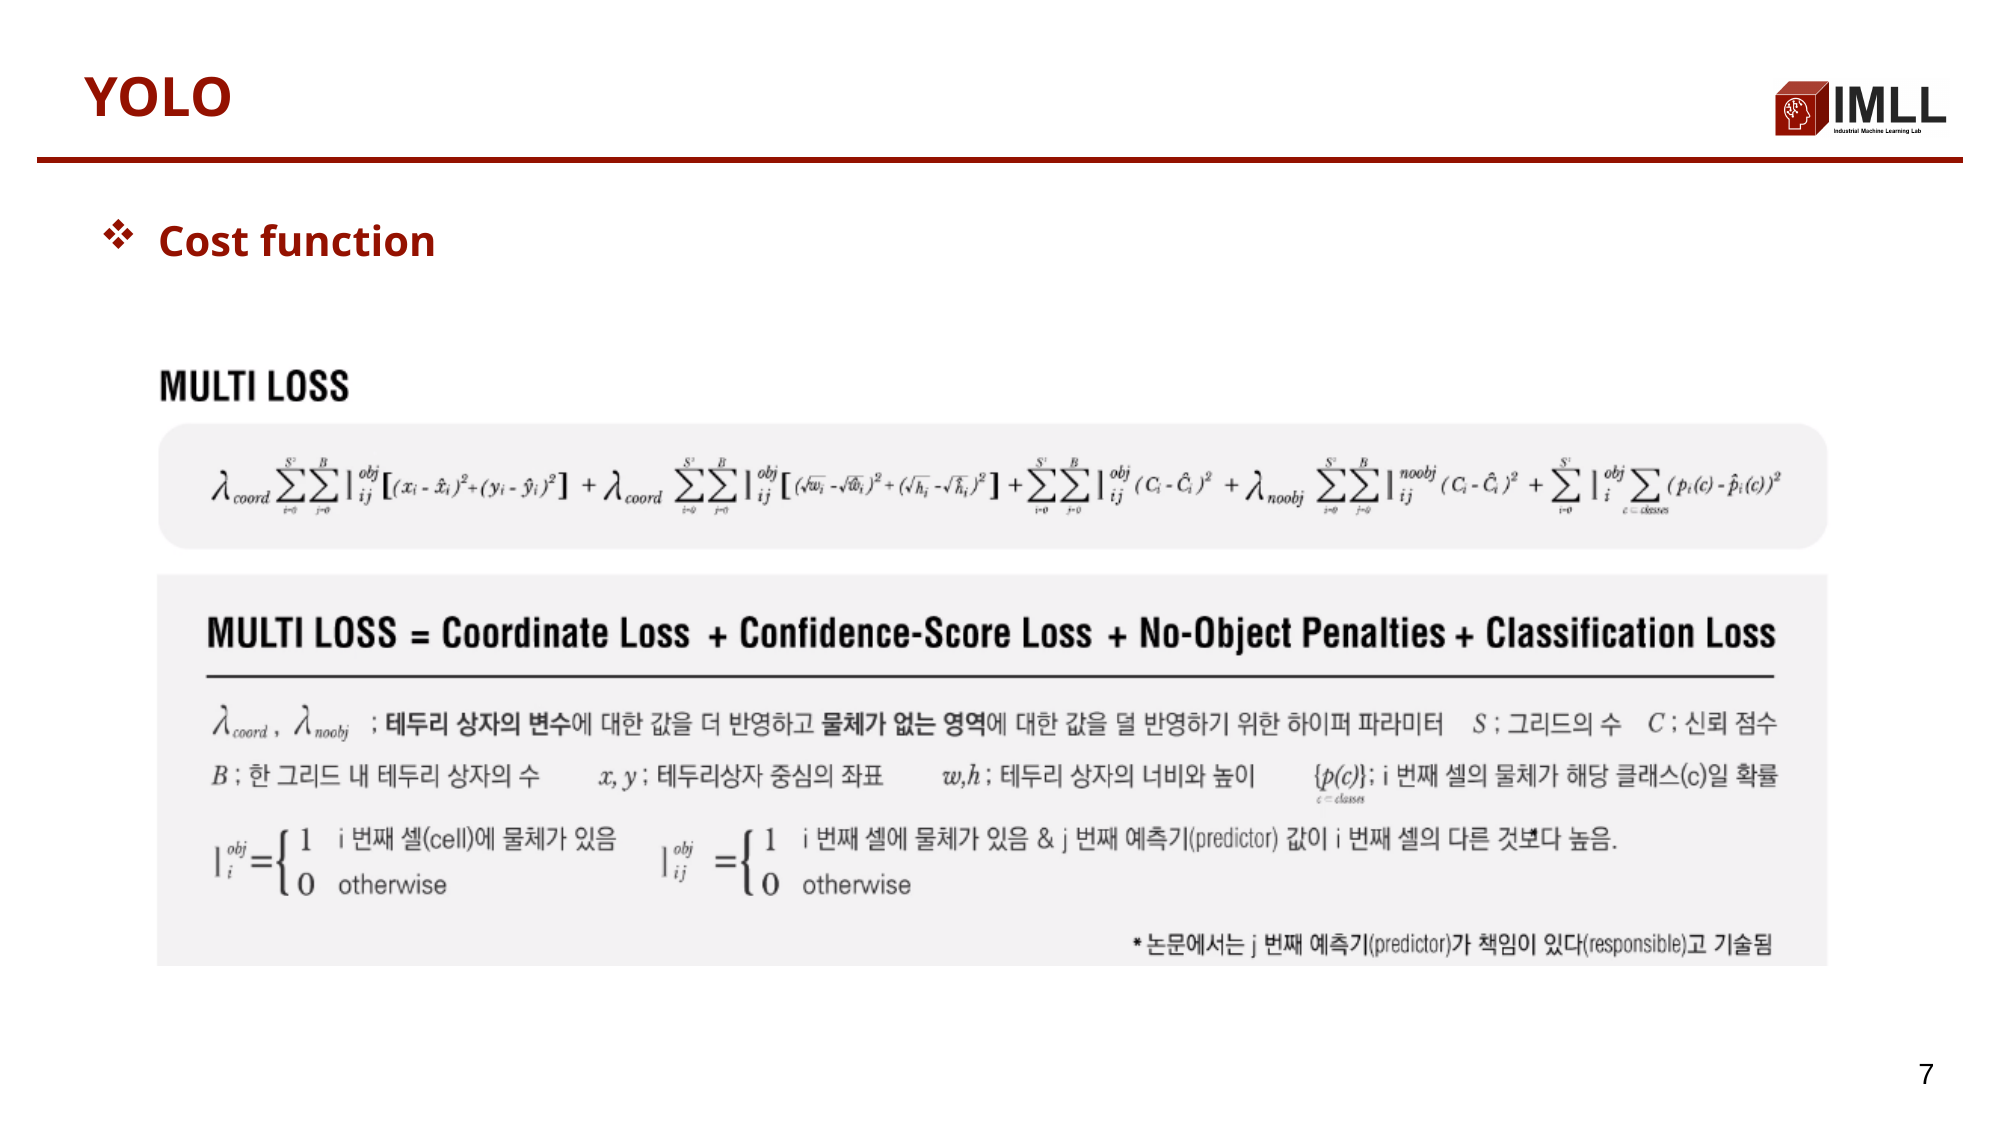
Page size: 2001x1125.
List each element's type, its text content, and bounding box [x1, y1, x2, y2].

slide_number 7 [1412, 1042, 1950, 1103]
title YOLO [69, 59, 1950, 138]
picture [134, 360, 1840, 966]
list Cost function [69, 182, 1950, 1014]
